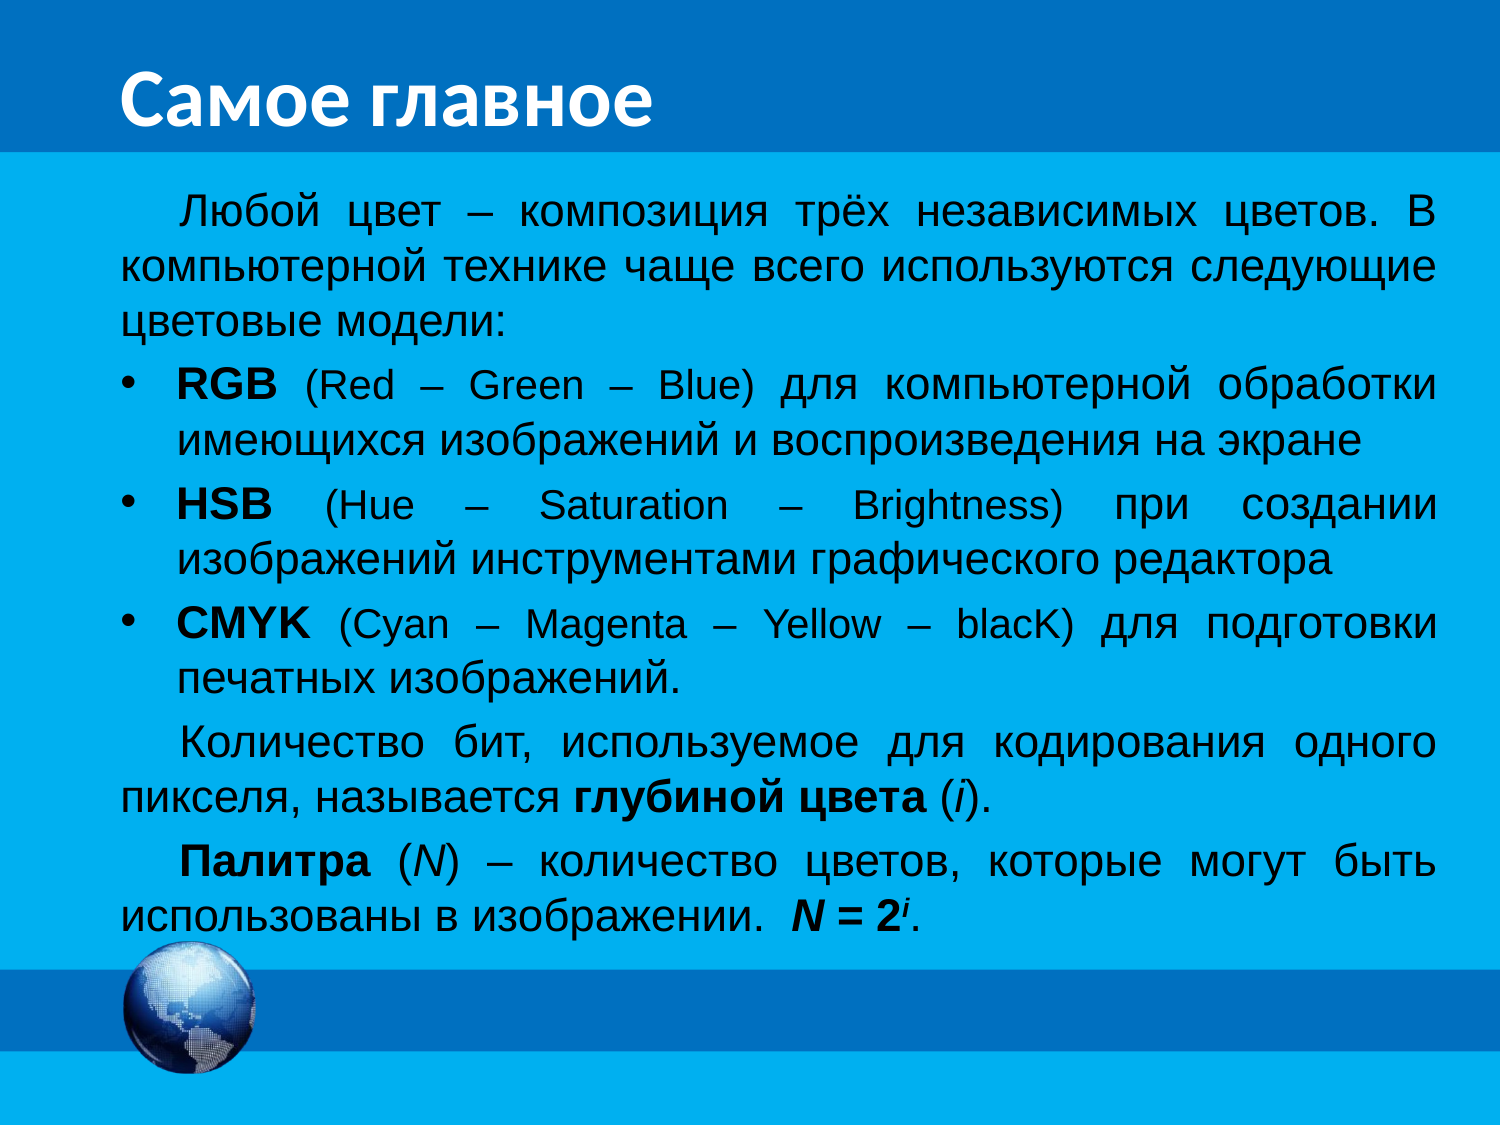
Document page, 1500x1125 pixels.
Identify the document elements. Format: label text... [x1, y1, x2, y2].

list Любой цвет – композиция трёх независимых цветов. В компьютерной технике чаще всего используются следующие цветовые модели: RGB (Red – Green – Blue) для компьютерной обработки имеющихся изображений и воспроизведения на экране HSB (Hue – Saturation – Brightness) при создании изображений инструментами графического редактора CMYK (Cyan – Magenta – Yellow – blacK) для подготовки печатных изображений. Количество бит, используемое для кодирования одного пикселя, называется глубиной цвета (i). Палитра (N) – количество цветов, которые могут быть использованы в изображении. N = 2i. [105, 172, 1454, 971]
title Самое главное [105, 45, 1458, 141]
picture [117, 971, 259, 1073]
